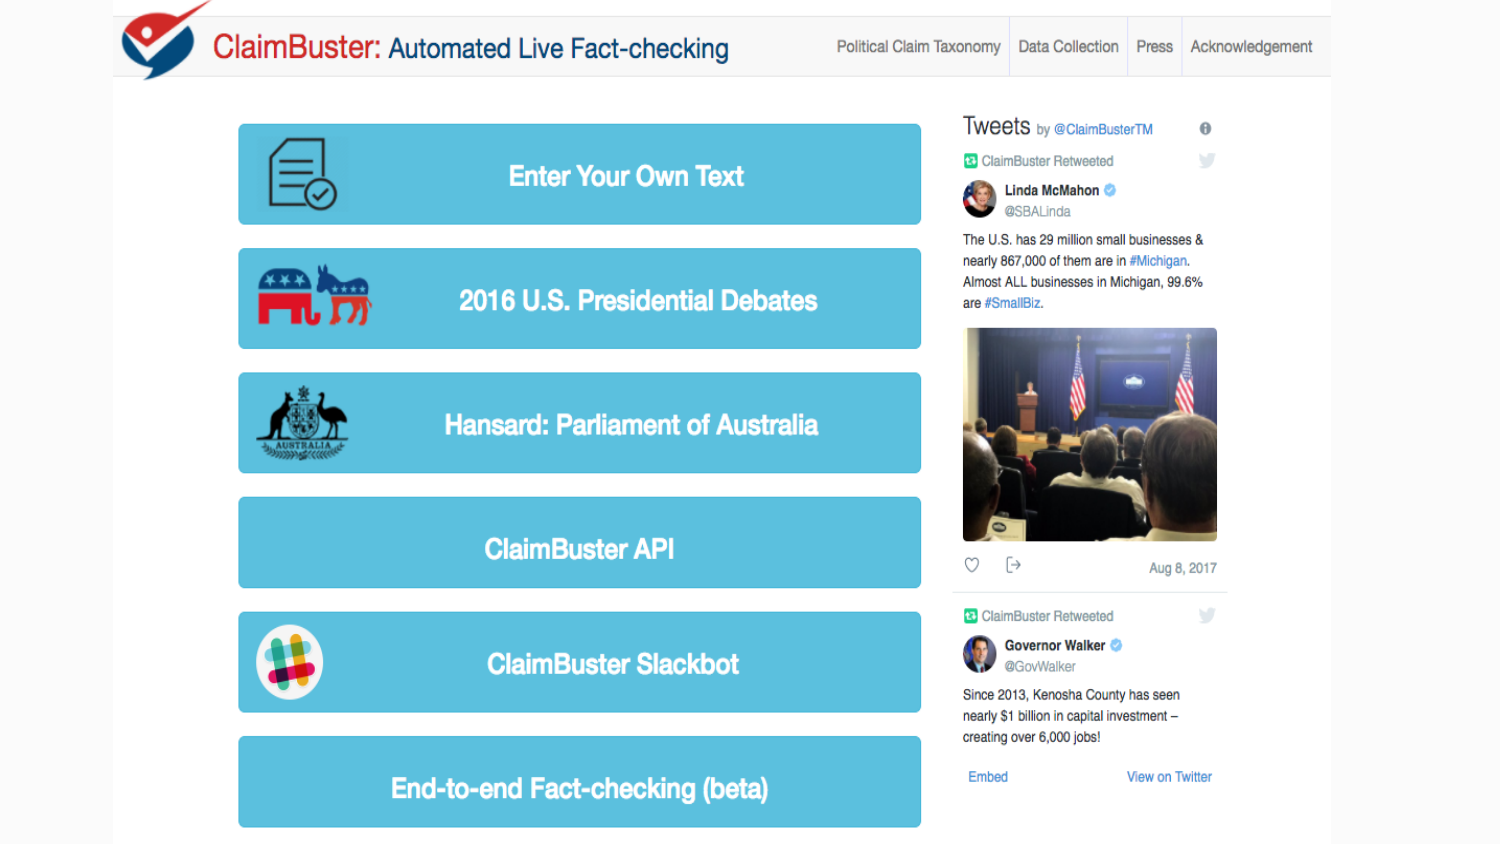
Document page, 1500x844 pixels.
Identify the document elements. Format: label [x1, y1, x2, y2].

picture [113, 0, 1332, 844]
